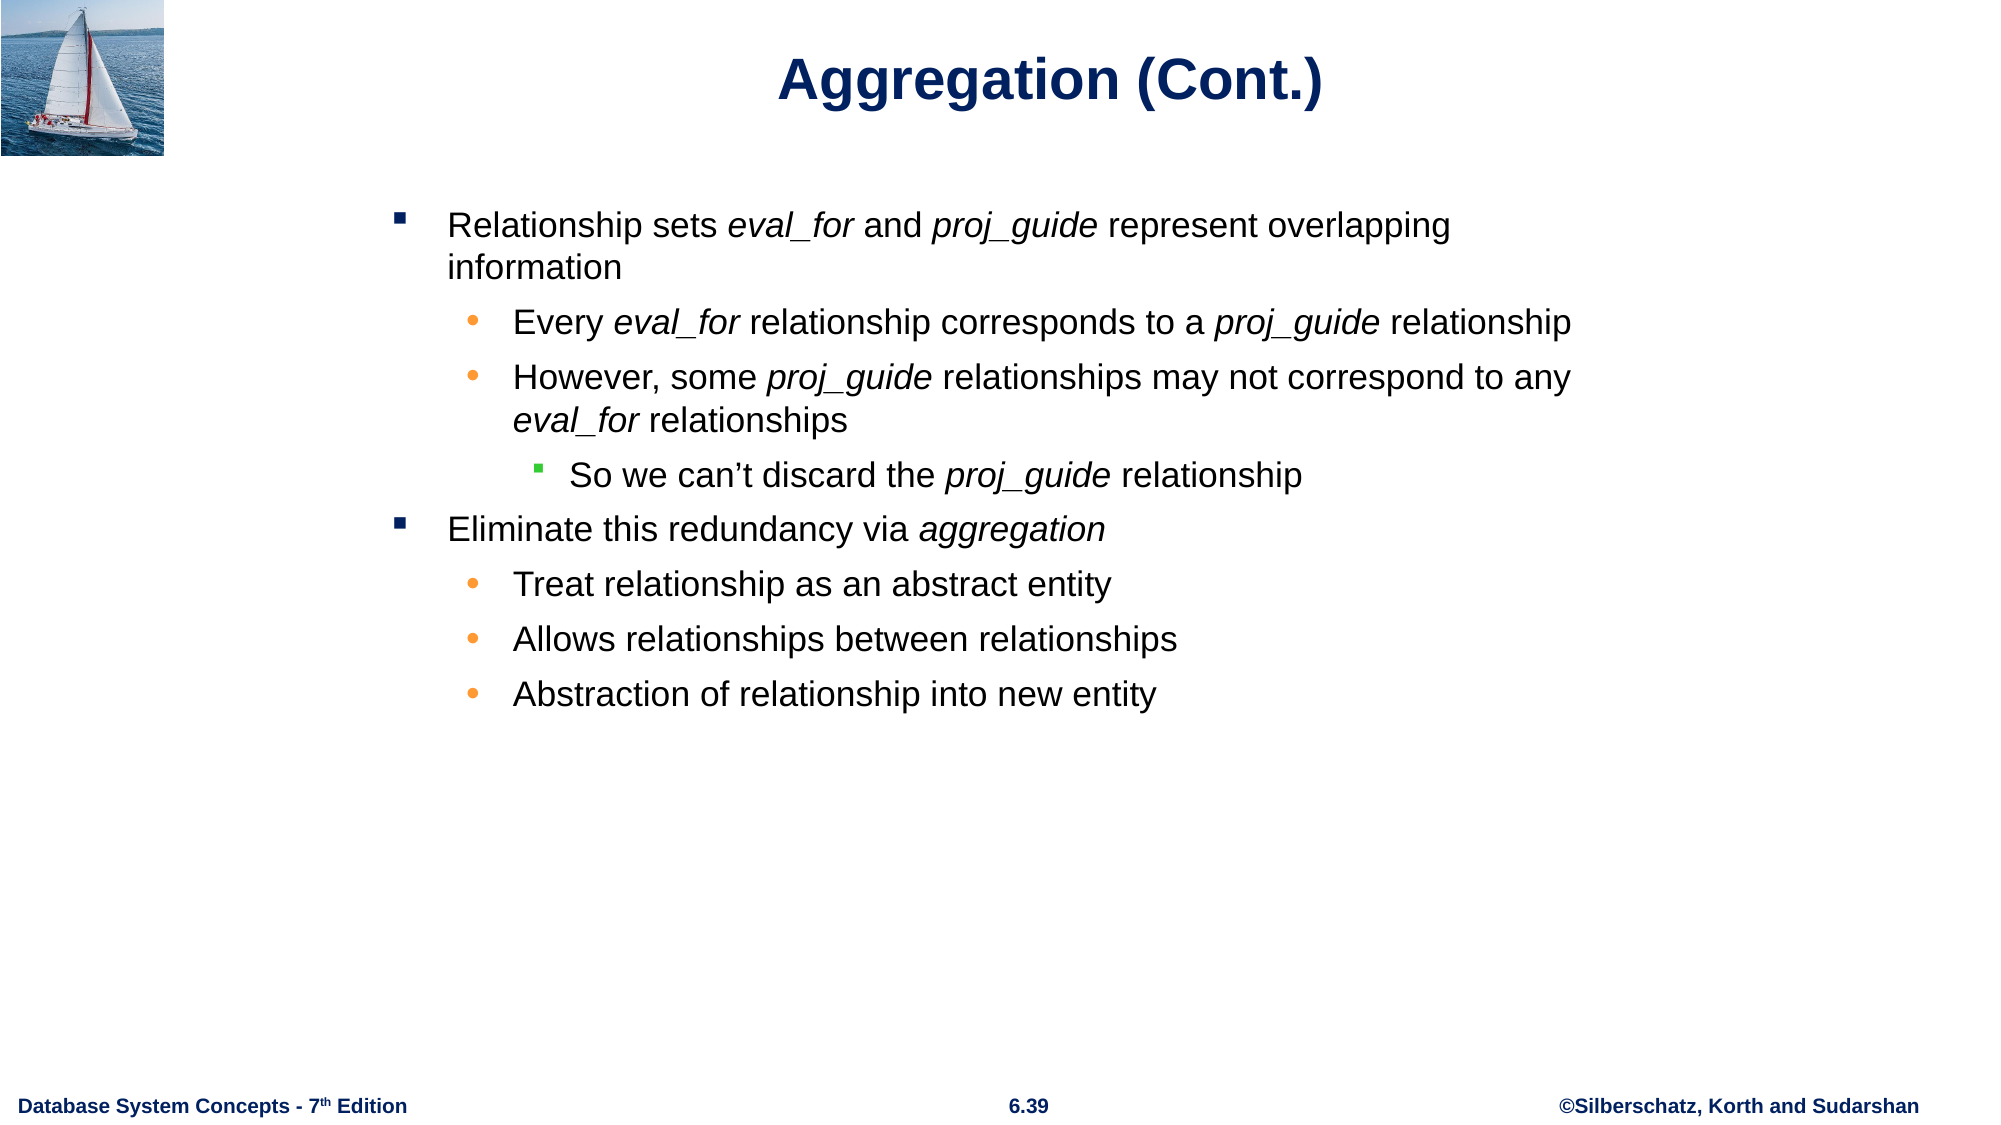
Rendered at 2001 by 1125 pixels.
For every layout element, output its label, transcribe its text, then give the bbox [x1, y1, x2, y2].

picture [1, 0, 164, 156]
title Aggregation (Cont.) [167, 18, 1935, 120]
list Relationship sets eval_for and proj_guide represent overlapping information Every eval_for relationship corresponds to a proj_guide relationship However, some proj_guide relationships may not correspond to any eval_for relationships So we can’t discard the proj_guide relationship Eliminate this redundancy via aggregation Treat relationship as an abstract entity Allows relationships between relationships Abstraction of relationship into new entity [376, 194, 1636, 812]
